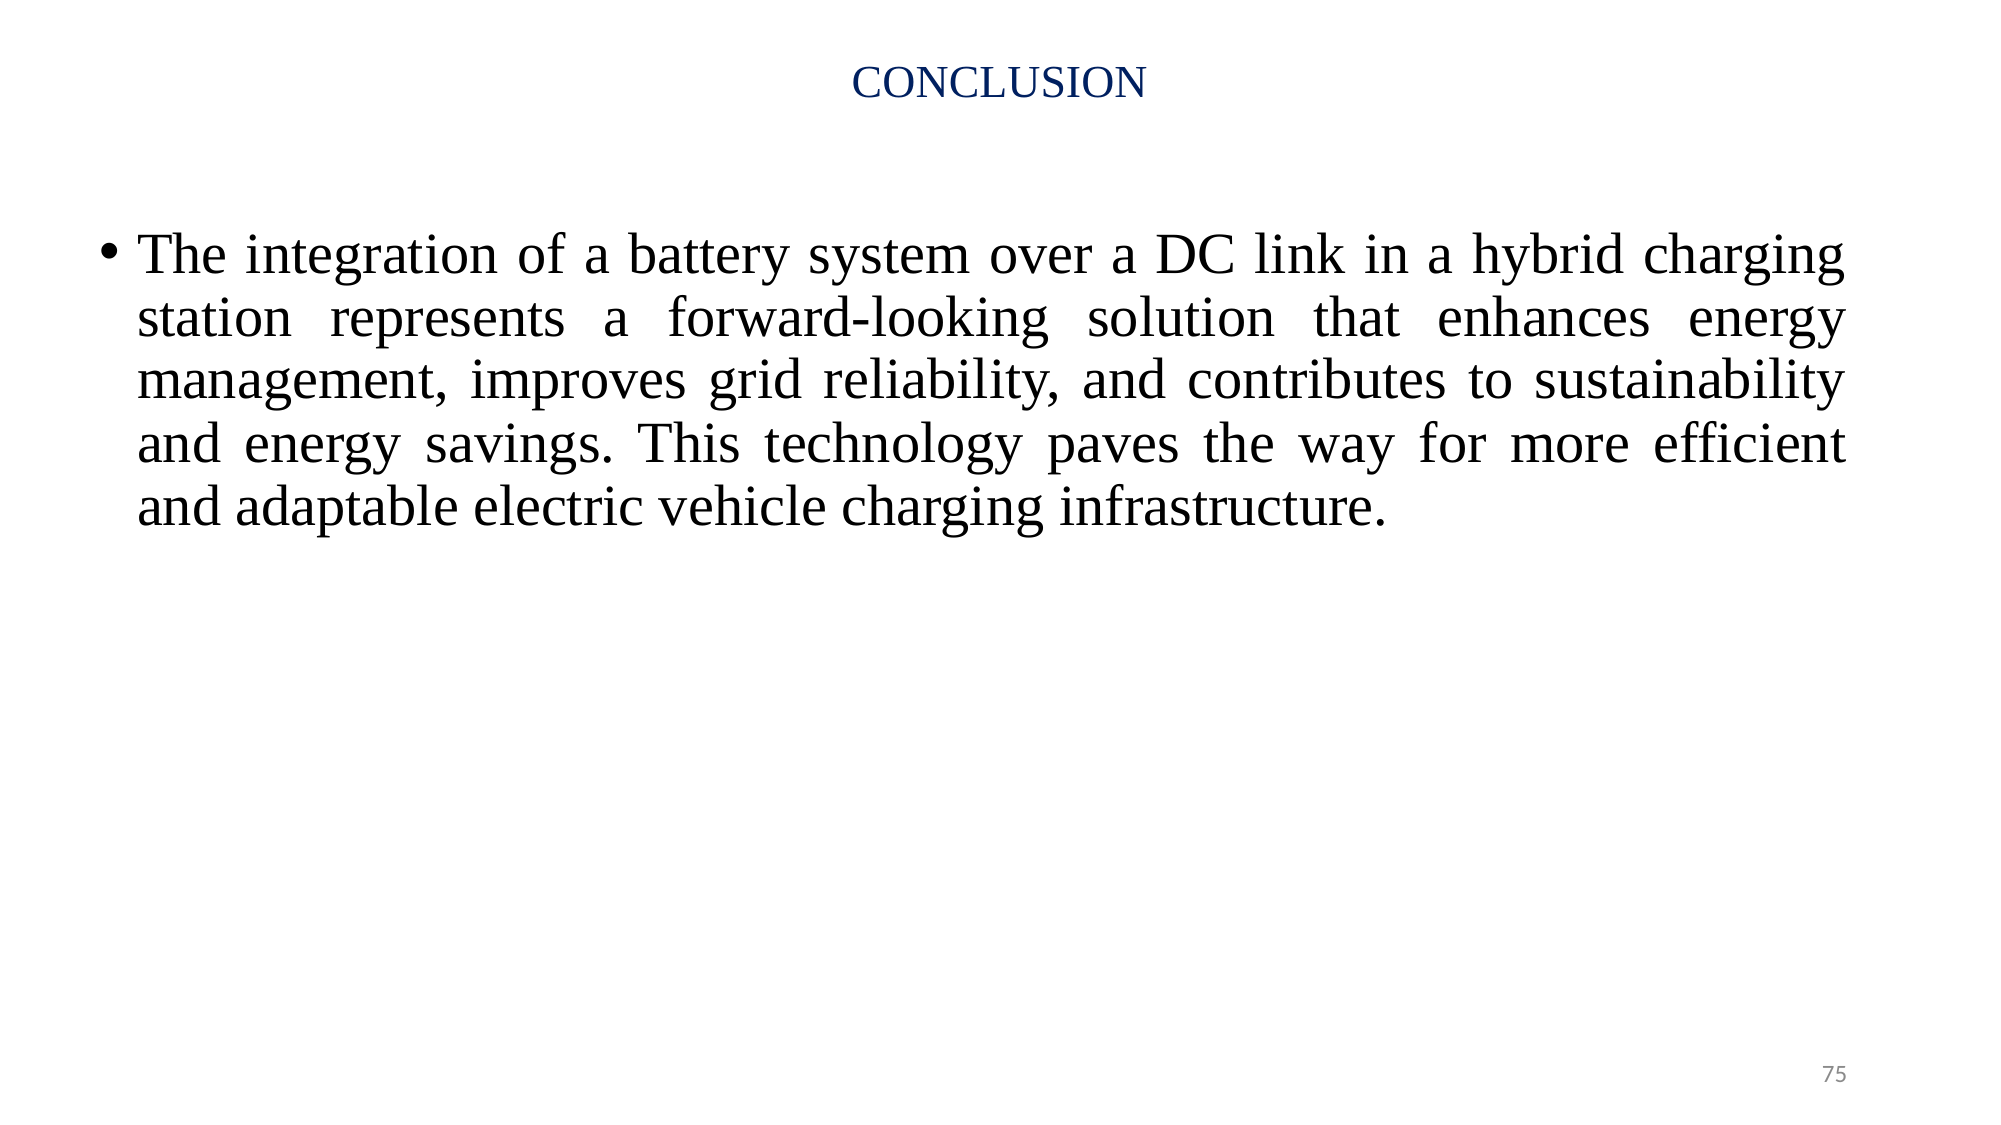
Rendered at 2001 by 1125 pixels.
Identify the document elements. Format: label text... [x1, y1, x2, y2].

list The integration of a battery system over a DC link in a hybrid charging station represents a forward-looking solution that enhances energy management, improves grid reliability, and contributes to sustainability and energy savings. This technology paves the way for more efficient and adaptable electric vehicle charging infrastructure. [84, 215, 1863, 927]
title CONCLUSION [0, 0, 2000, 172]
slide_number 75 [1412, 1042, 1863, 1103]
